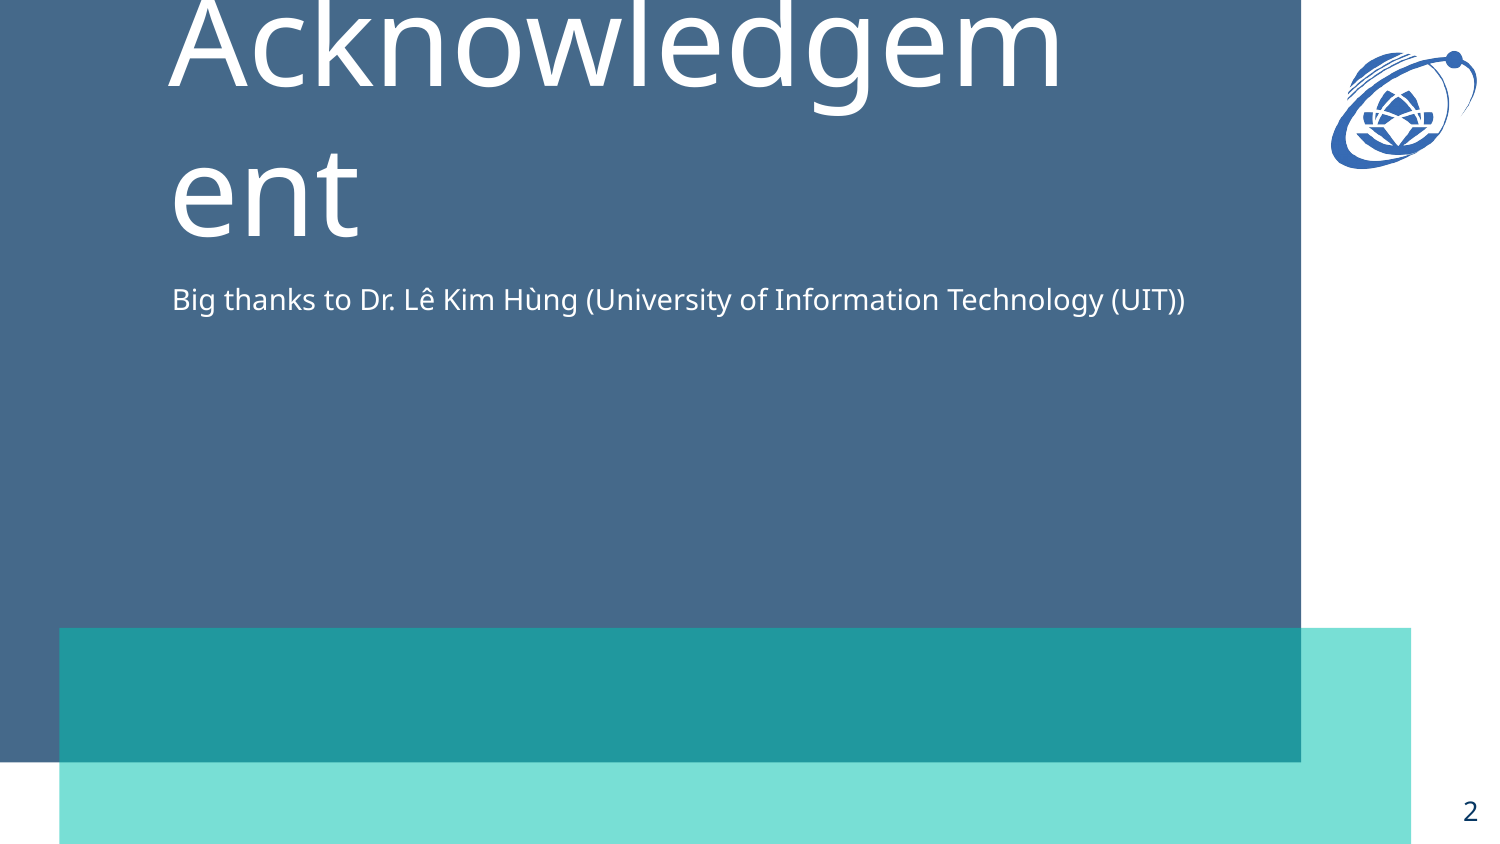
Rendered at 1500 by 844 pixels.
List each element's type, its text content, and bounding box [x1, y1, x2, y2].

subtitle Big thanks to Dr. Lê Kim Hùng (University of Information Technology (UIT)) [133, 222, 1233, 376]
slide_number ‹#› [1403, 779, 1494, 844]
title Acknowledgement [153, 58, 1116, 165]
picture [1329, 50, 1478, 173]
